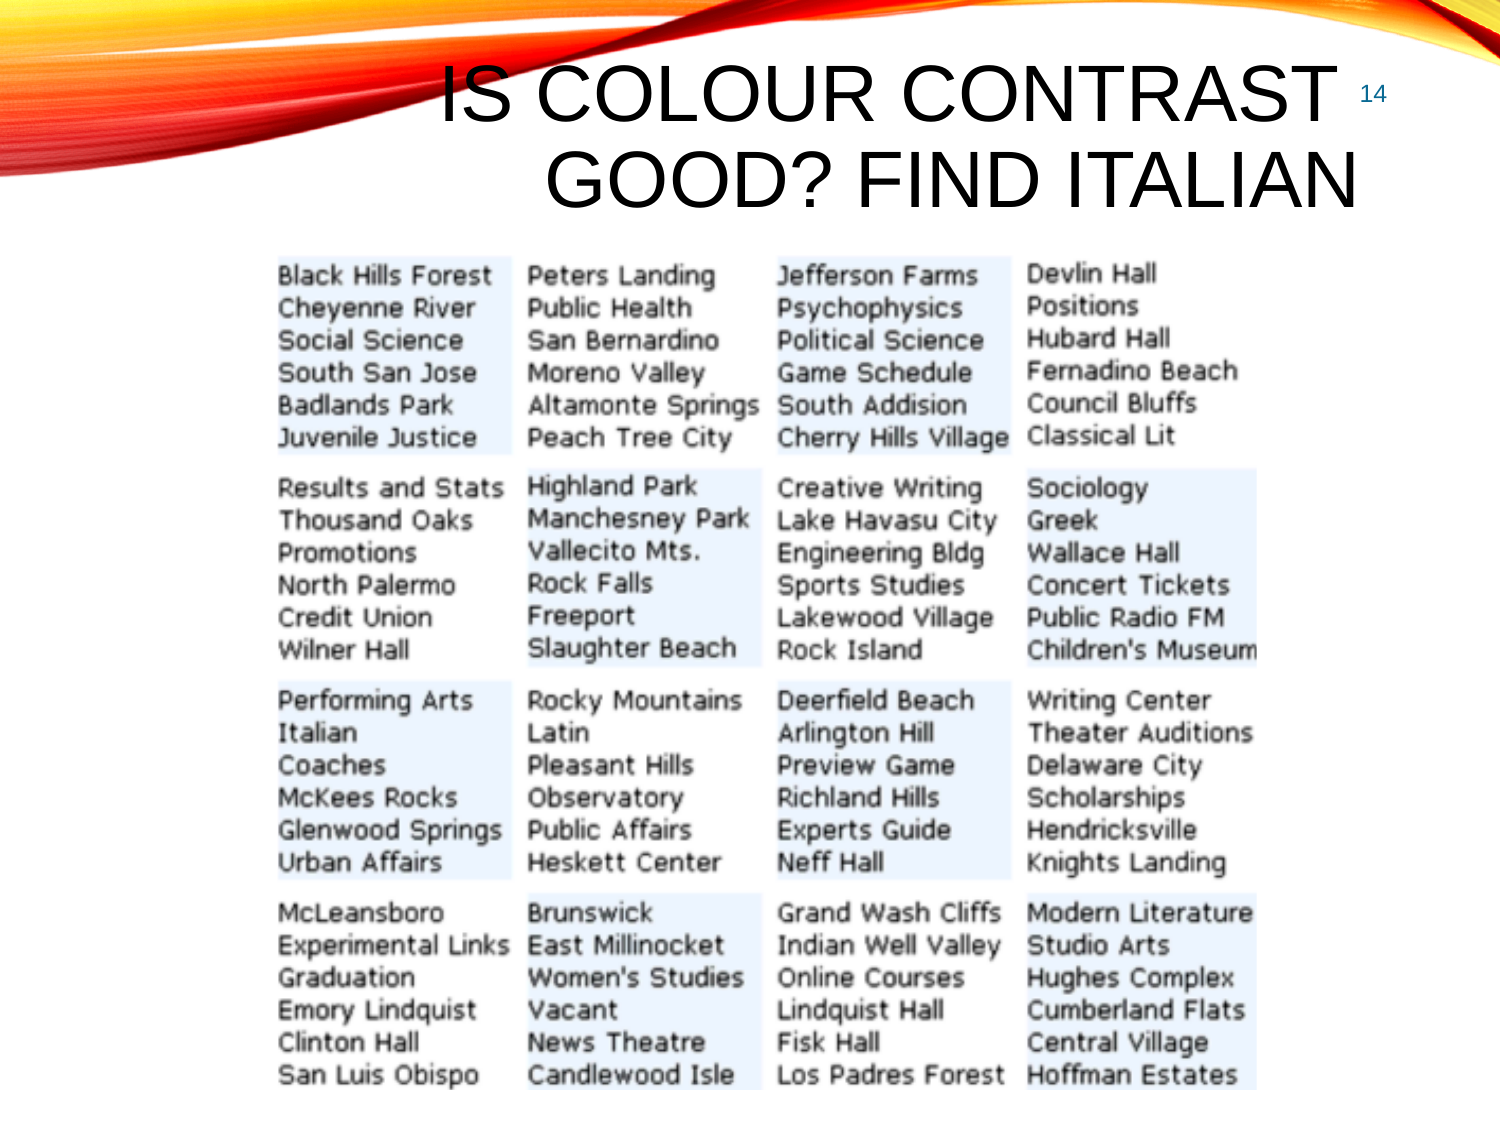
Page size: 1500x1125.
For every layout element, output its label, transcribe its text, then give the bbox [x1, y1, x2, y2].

slide_number 14 [1078, 62, 1403, 123]
title Is colour contrast good? Find Italian [75, 45, 1376, 233]
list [277, 255, 1258, 1090]
picture [0, 0, 1500, 178]
